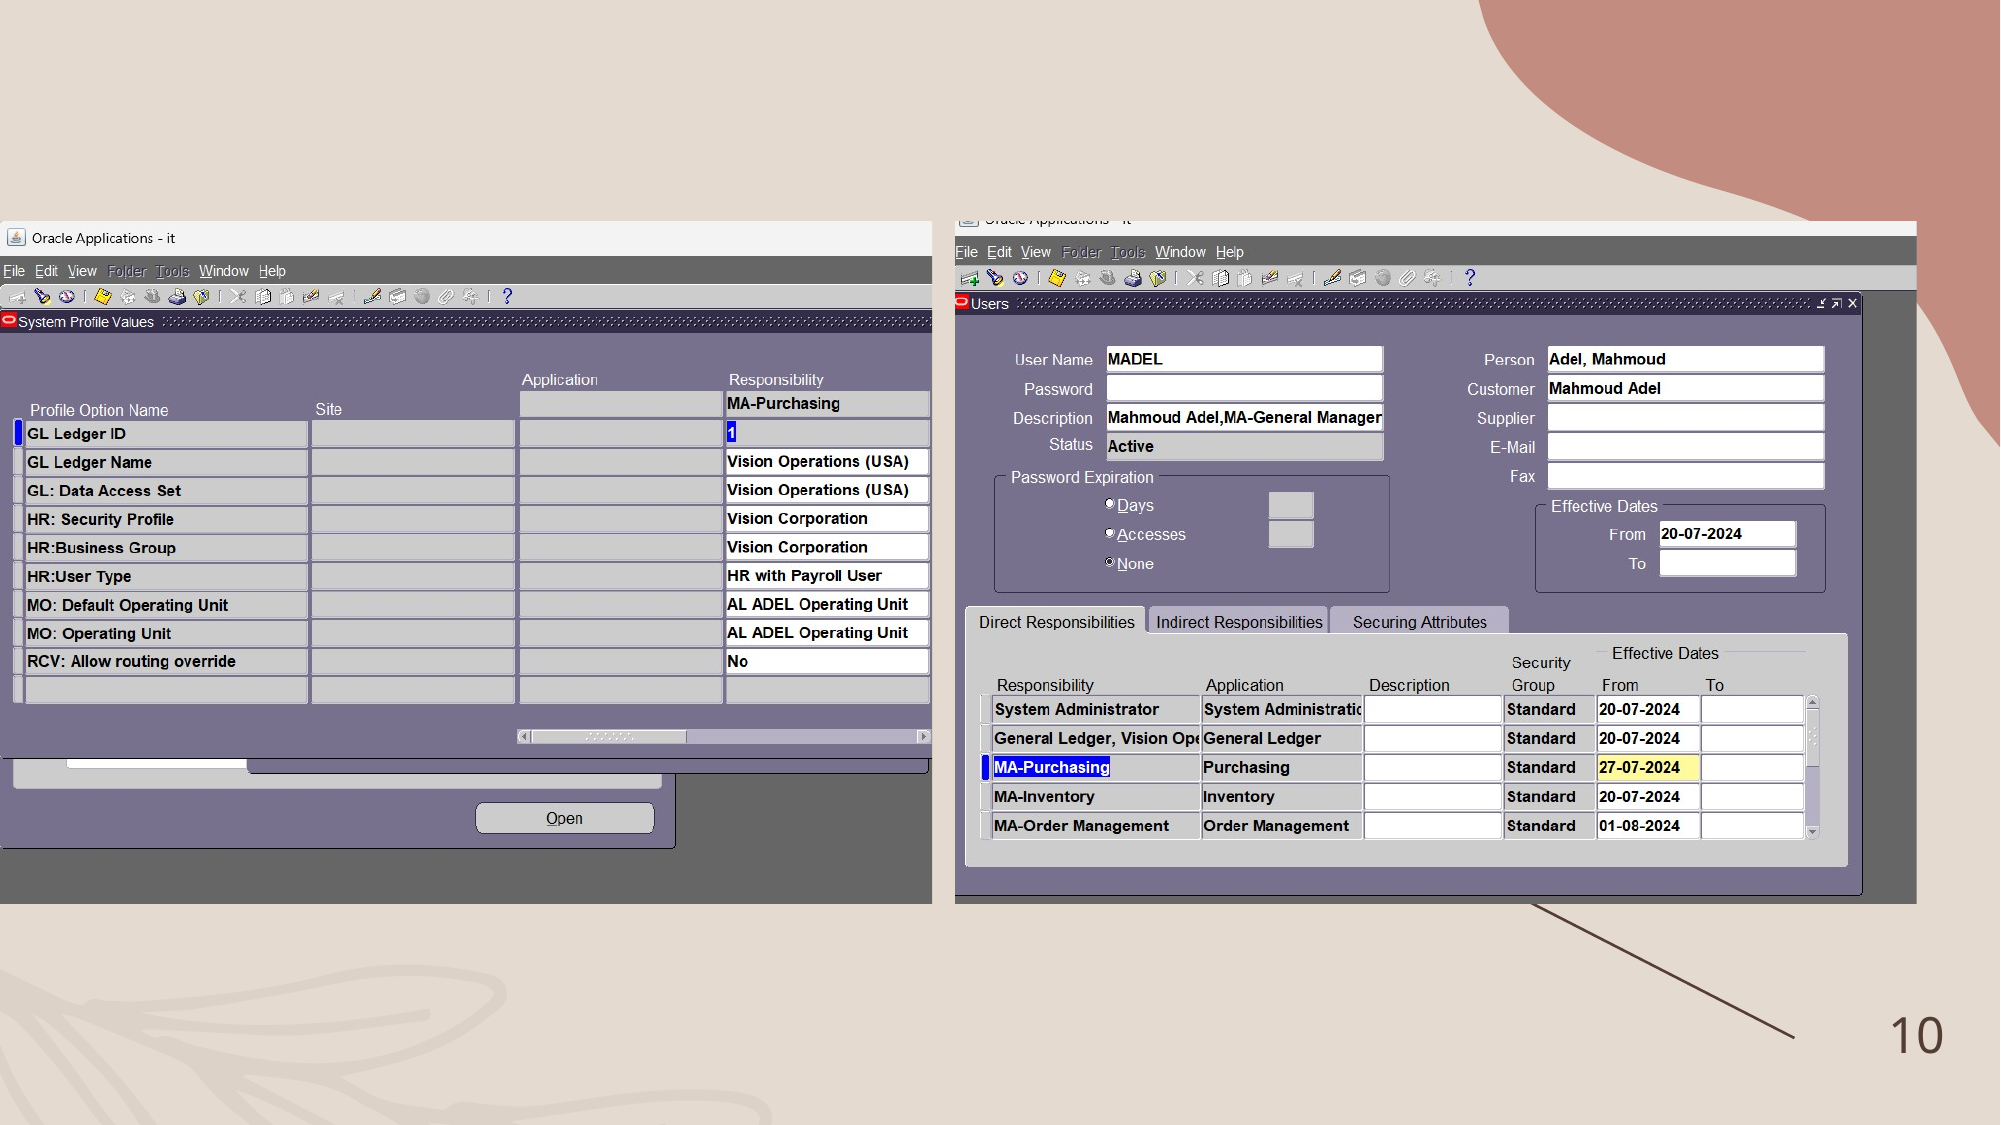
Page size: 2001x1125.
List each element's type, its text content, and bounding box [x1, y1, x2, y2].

slide_number 10 [1862, 964, 1971, 1112]
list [955, 221, 1917, 904]
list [0, 221, 933, 904]
